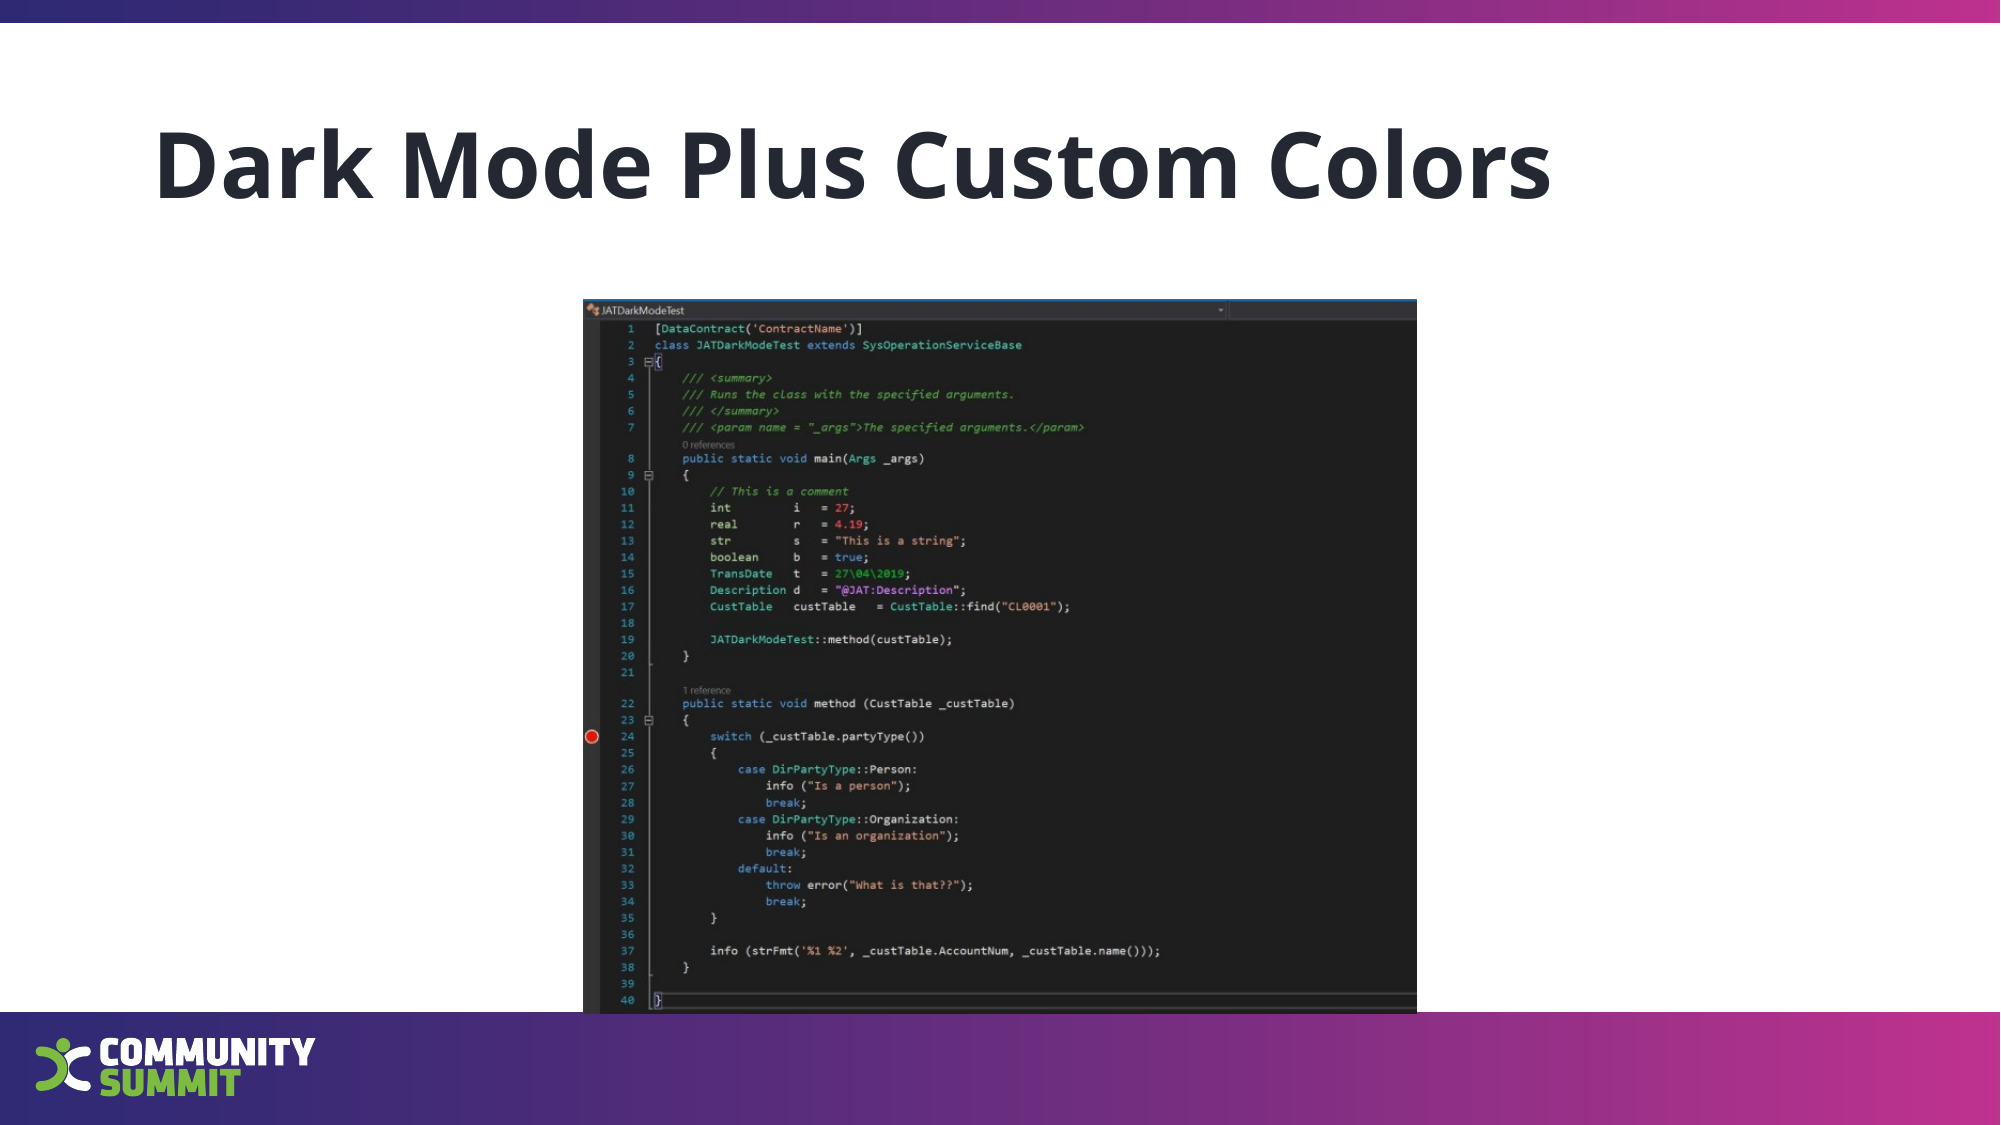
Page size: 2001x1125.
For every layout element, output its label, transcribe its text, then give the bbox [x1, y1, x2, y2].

title Dark Mode Plus Custom Colors [137, 59, 1863, 278]
picture [0, 0, 2000, 23]
picture [0, 1012, 2000, 1125]
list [583, 299, 1417, 1014]
